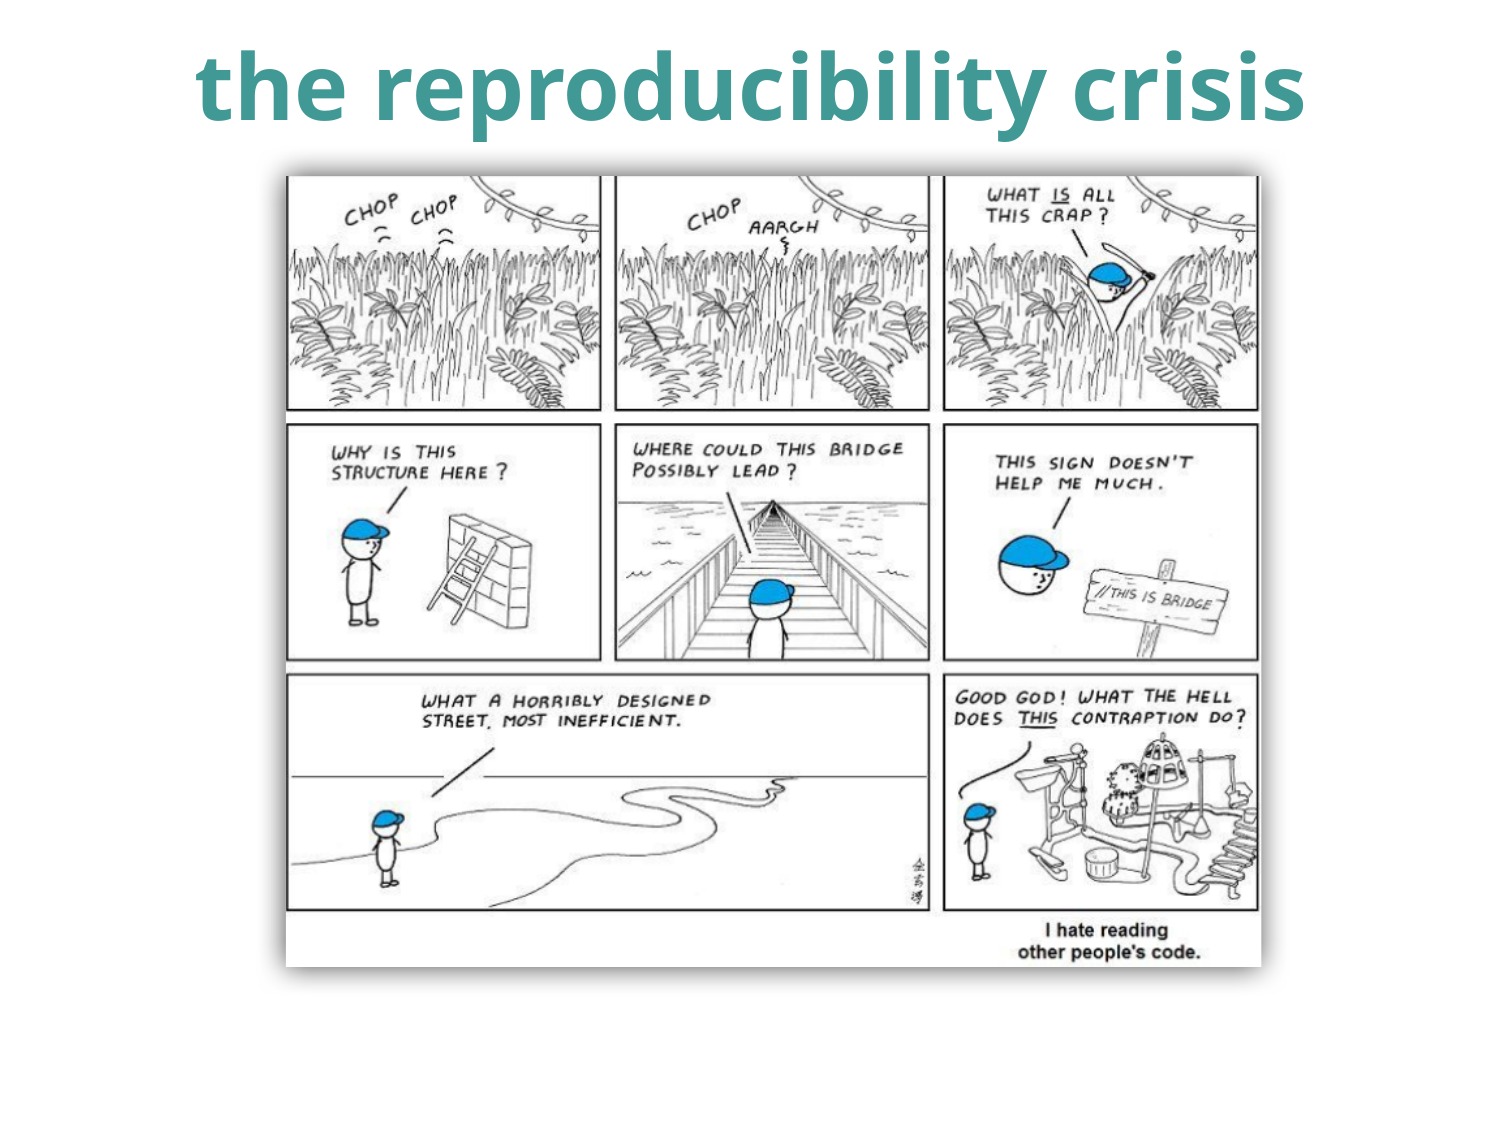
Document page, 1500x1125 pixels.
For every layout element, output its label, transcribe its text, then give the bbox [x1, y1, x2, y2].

title the reproducibility crisis [104, 14, 1399, 167]
picture [285, 176, 1262, 967]
